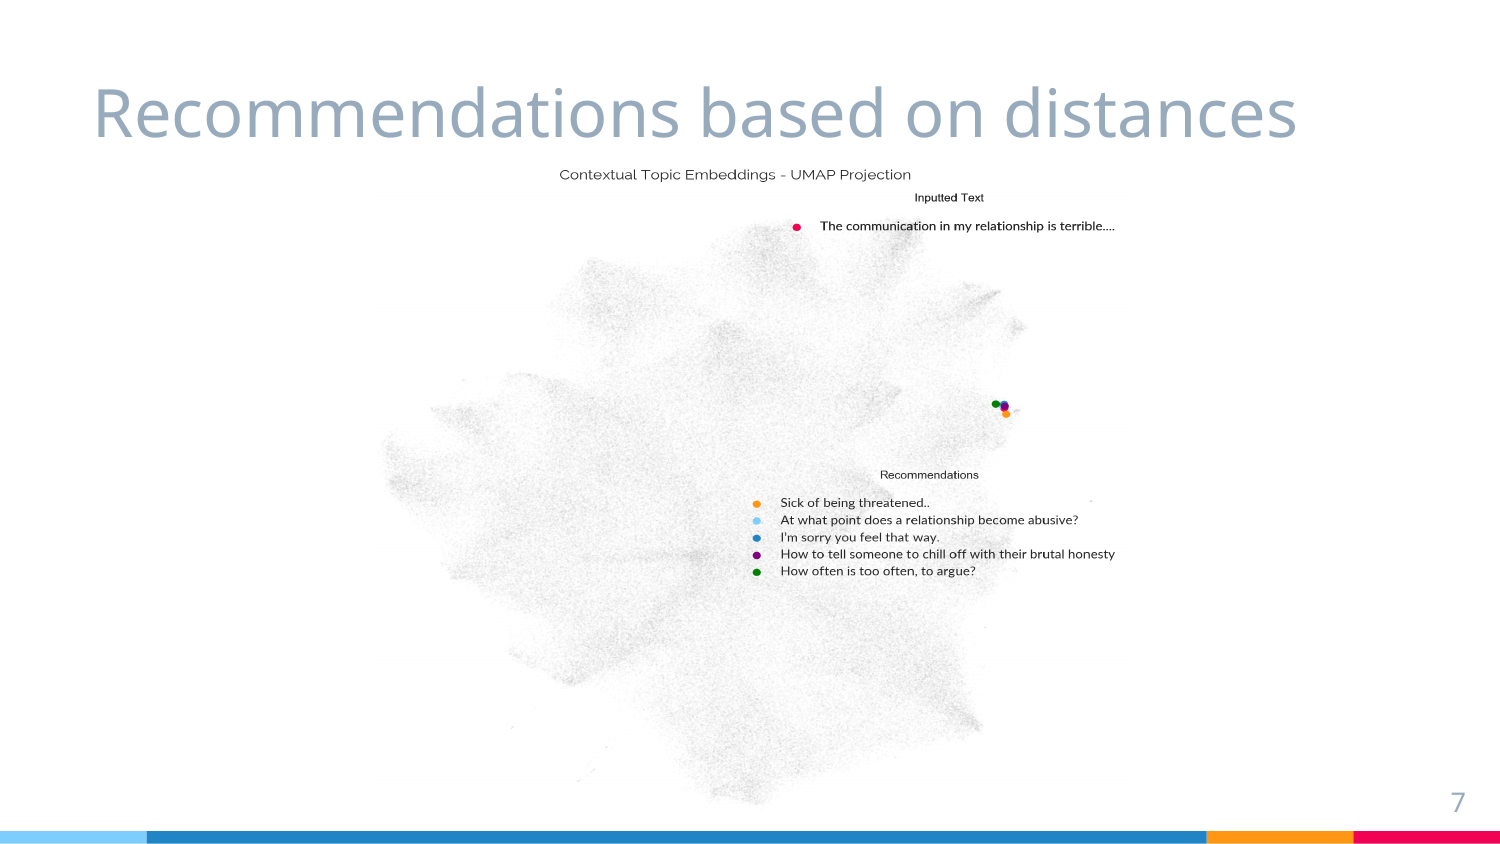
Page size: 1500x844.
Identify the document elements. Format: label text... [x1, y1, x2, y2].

picture [375, 165, 1133, 811]
title Recommendations based on distances [77, 58, 1336, 167]
slide_number 7 [1391, 770, 1482, 822]
